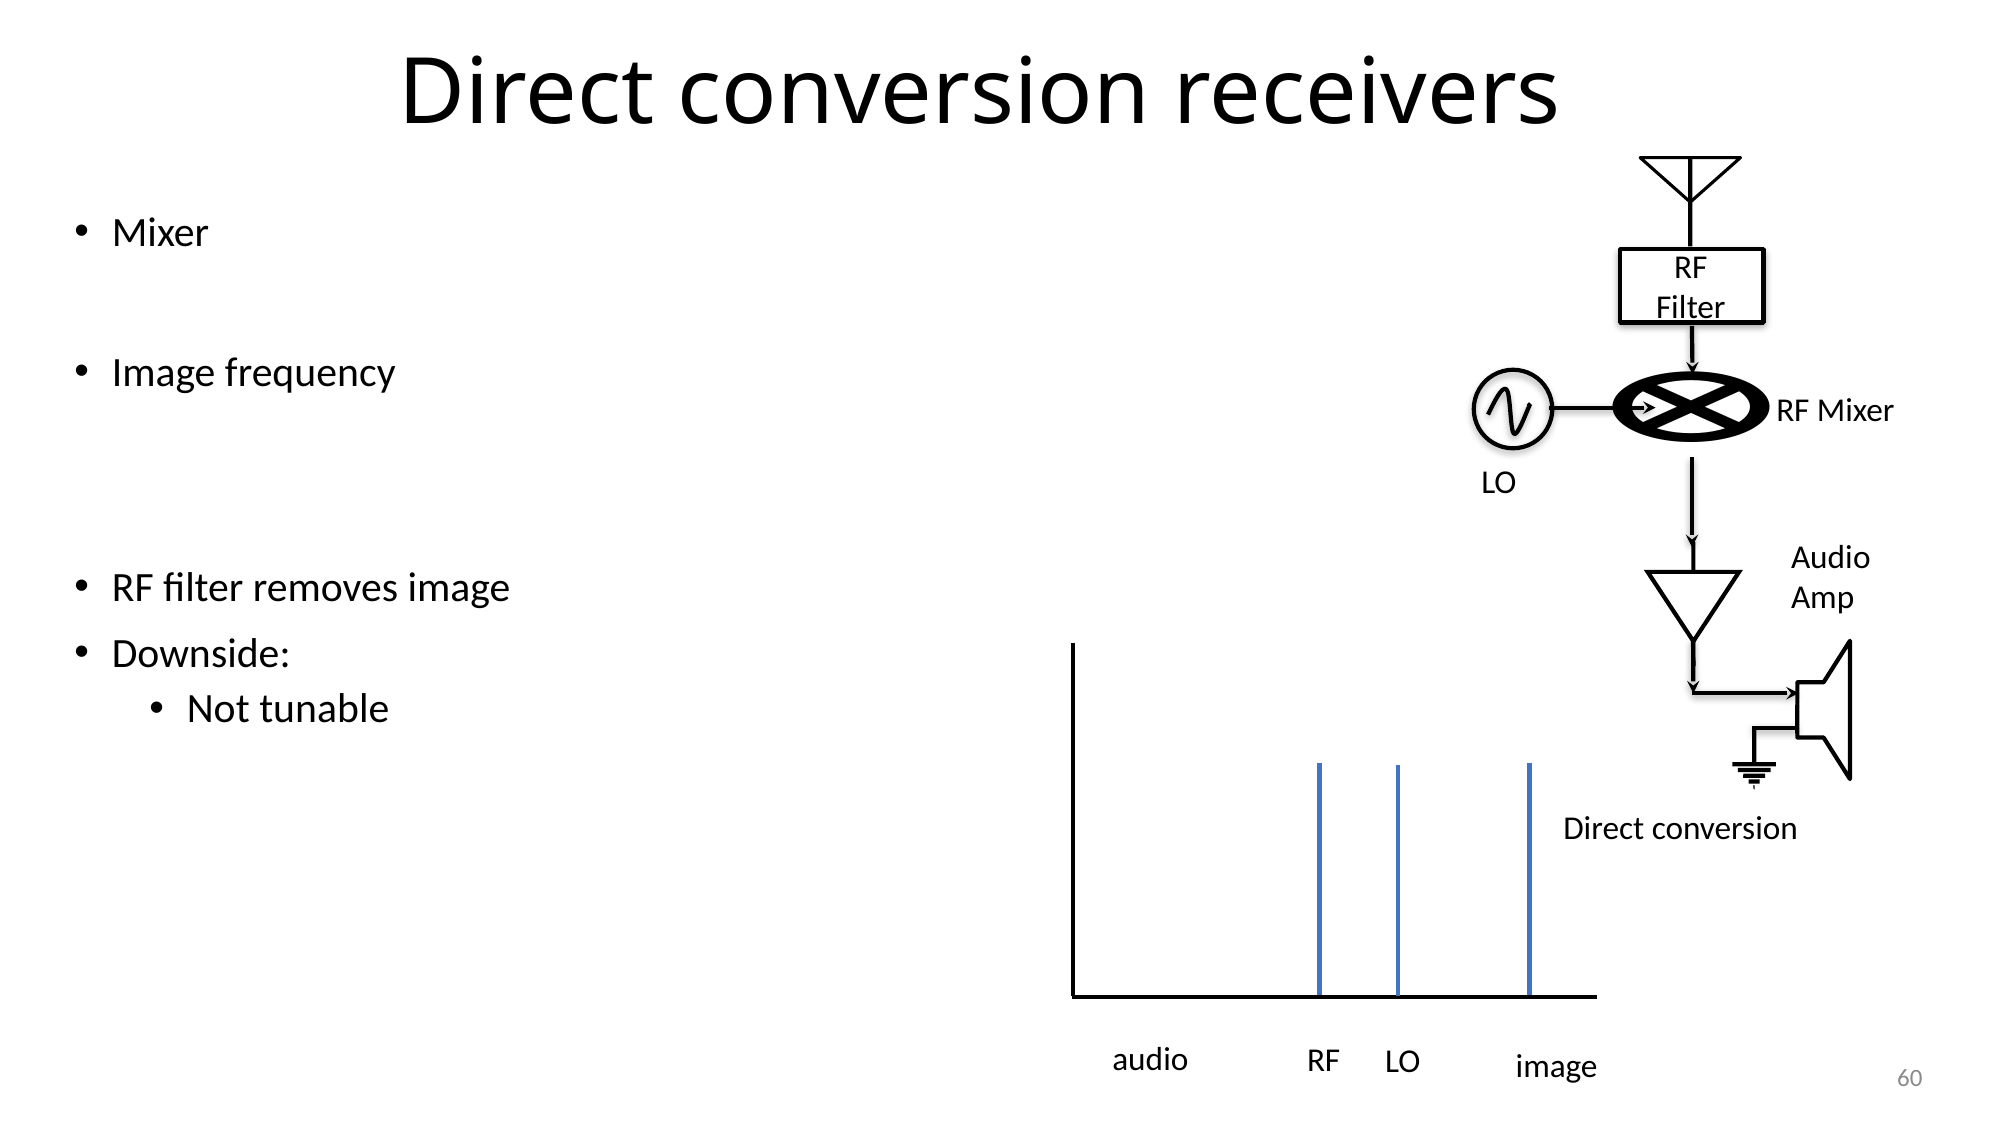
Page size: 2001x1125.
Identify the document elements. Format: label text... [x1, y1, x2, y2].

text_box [1071, 642, 1616, 1092]
slide_number 60 [1487, 1046, 1938, 1107]
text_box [1473, 157, 1938, 855]
title Direct conversion receivers [117, 22, 1843, 165]
